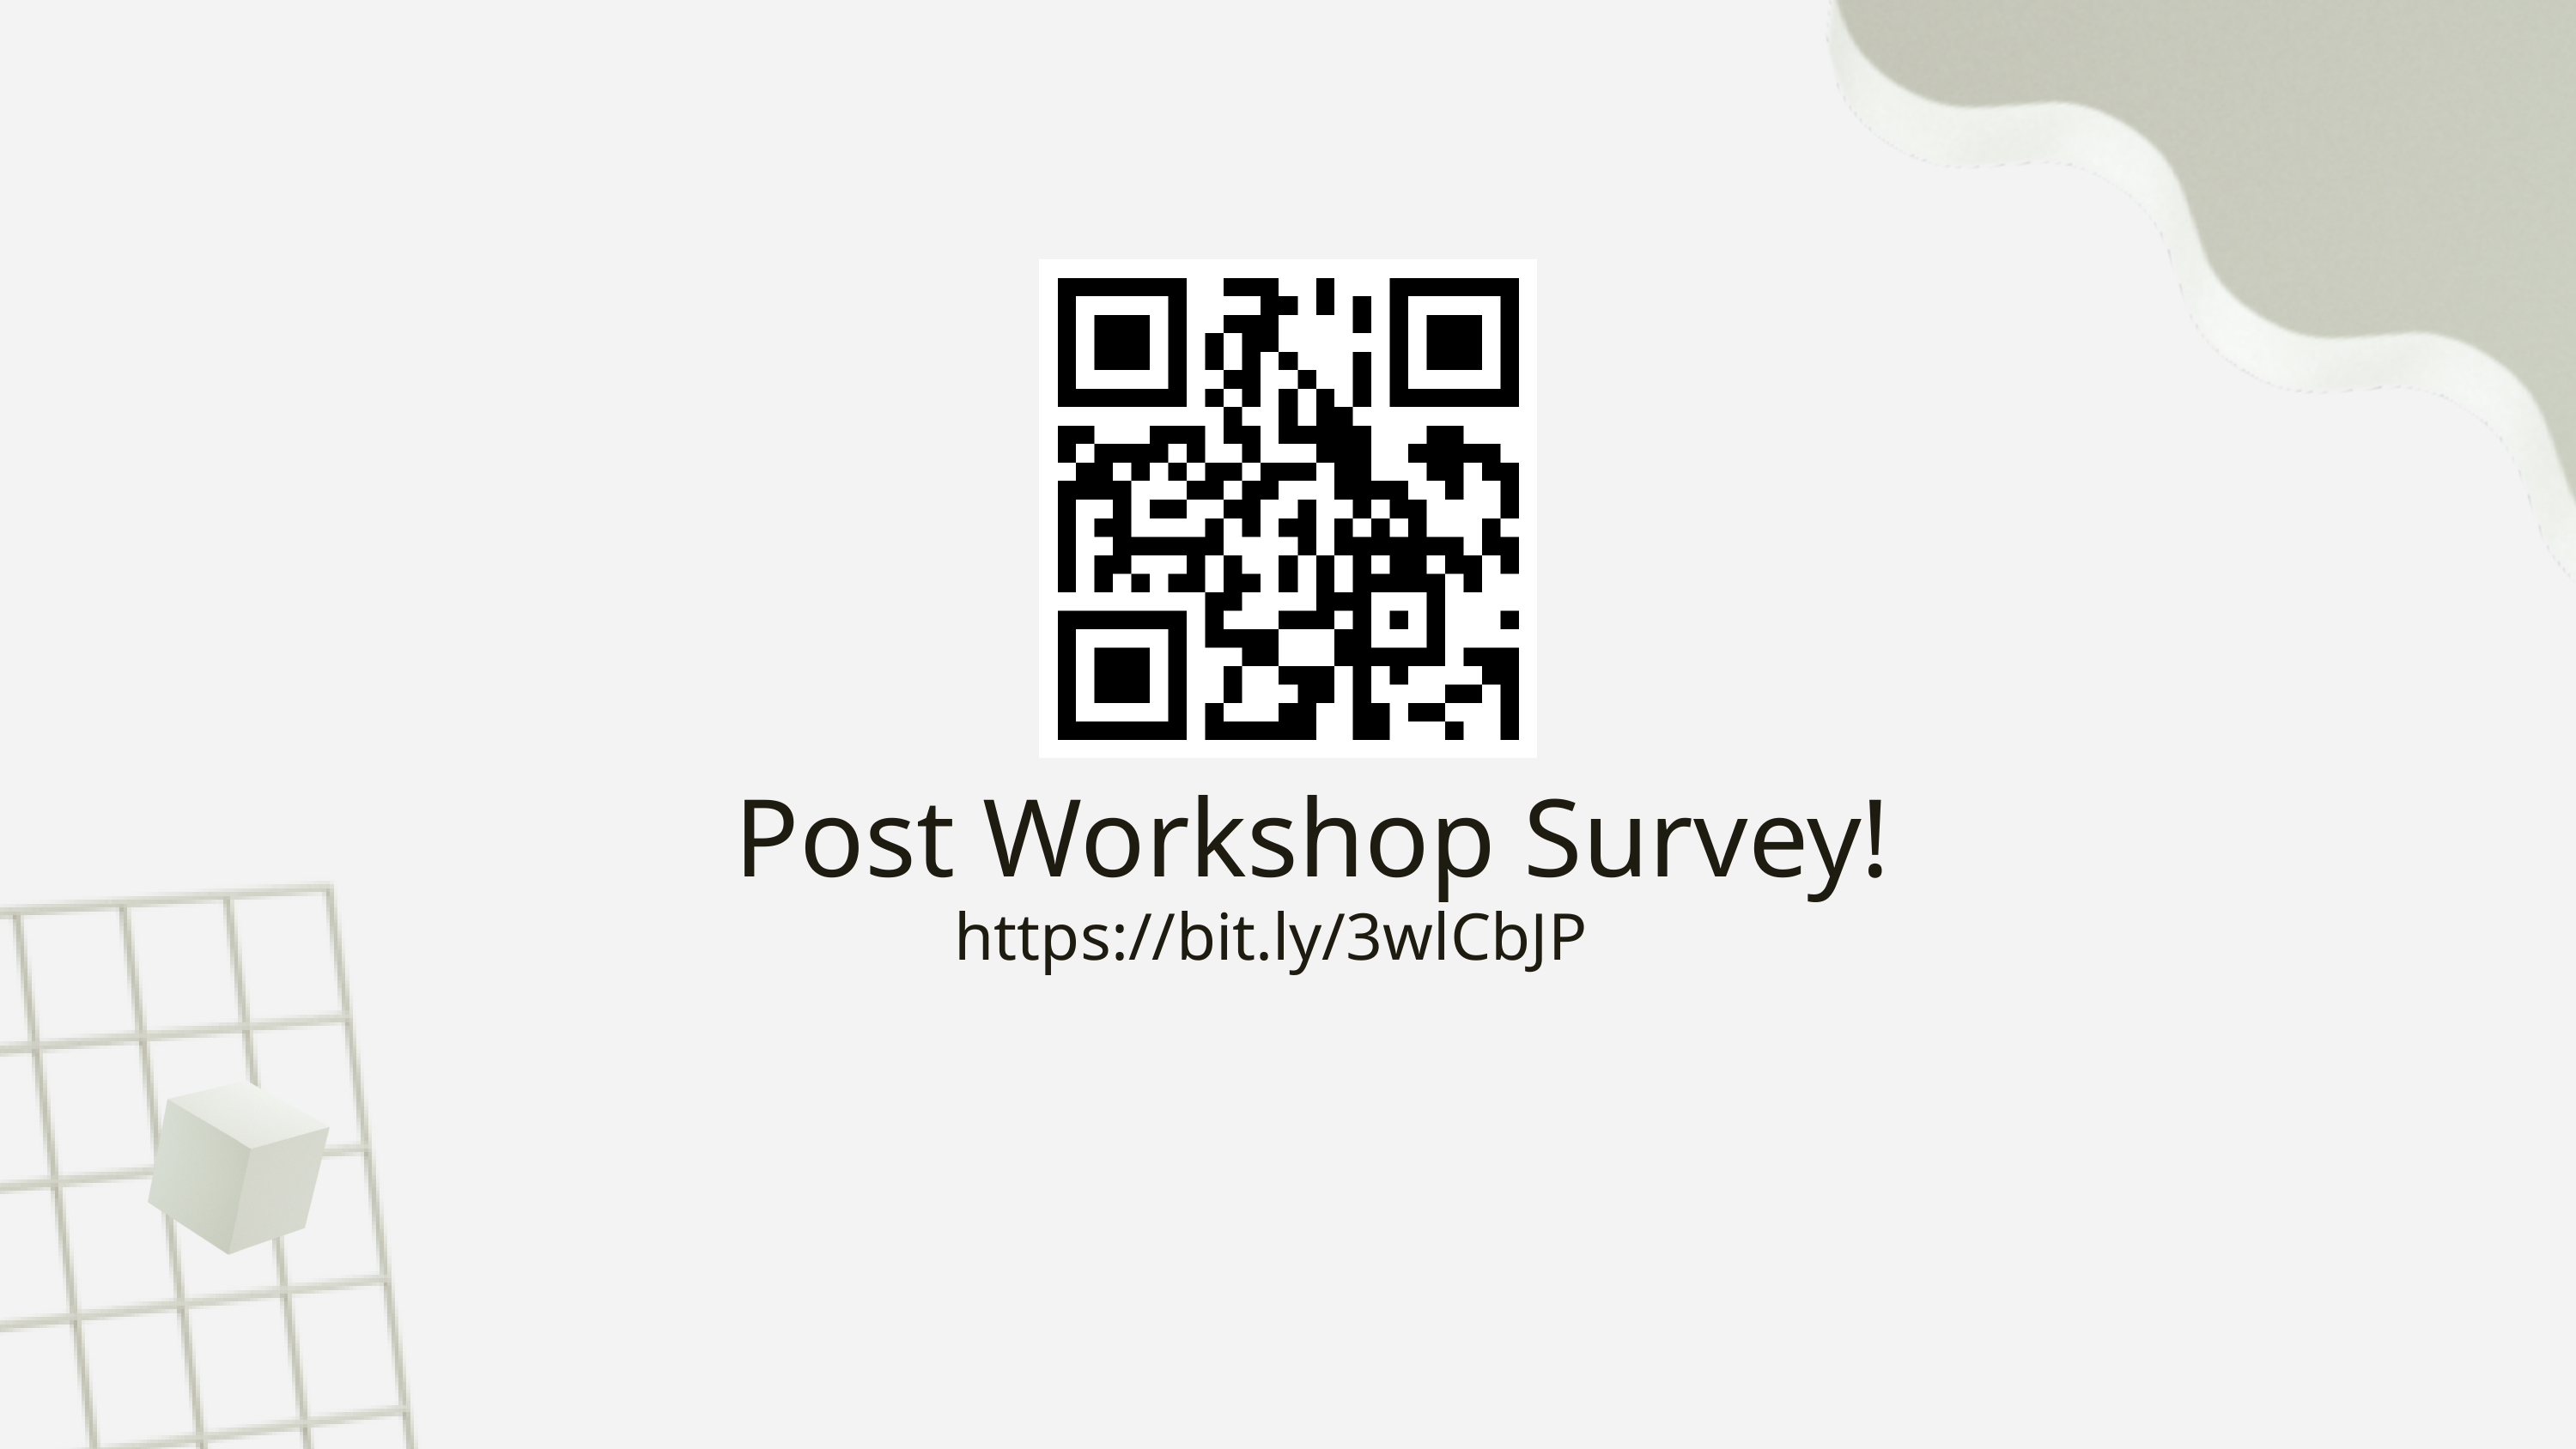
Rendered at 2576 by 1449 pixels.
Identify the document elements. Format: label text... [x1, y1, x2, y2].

text_box https://bit.ly/3wlCbJP [901, 889, 1674, 979]
picture [0, 877, 434, 1449]
text_box Post Workshop Survey! [589, 757, 2037, 899]
picture [1817, 0, 2576, 767]
picture [1038, 259, 1537, 758]
